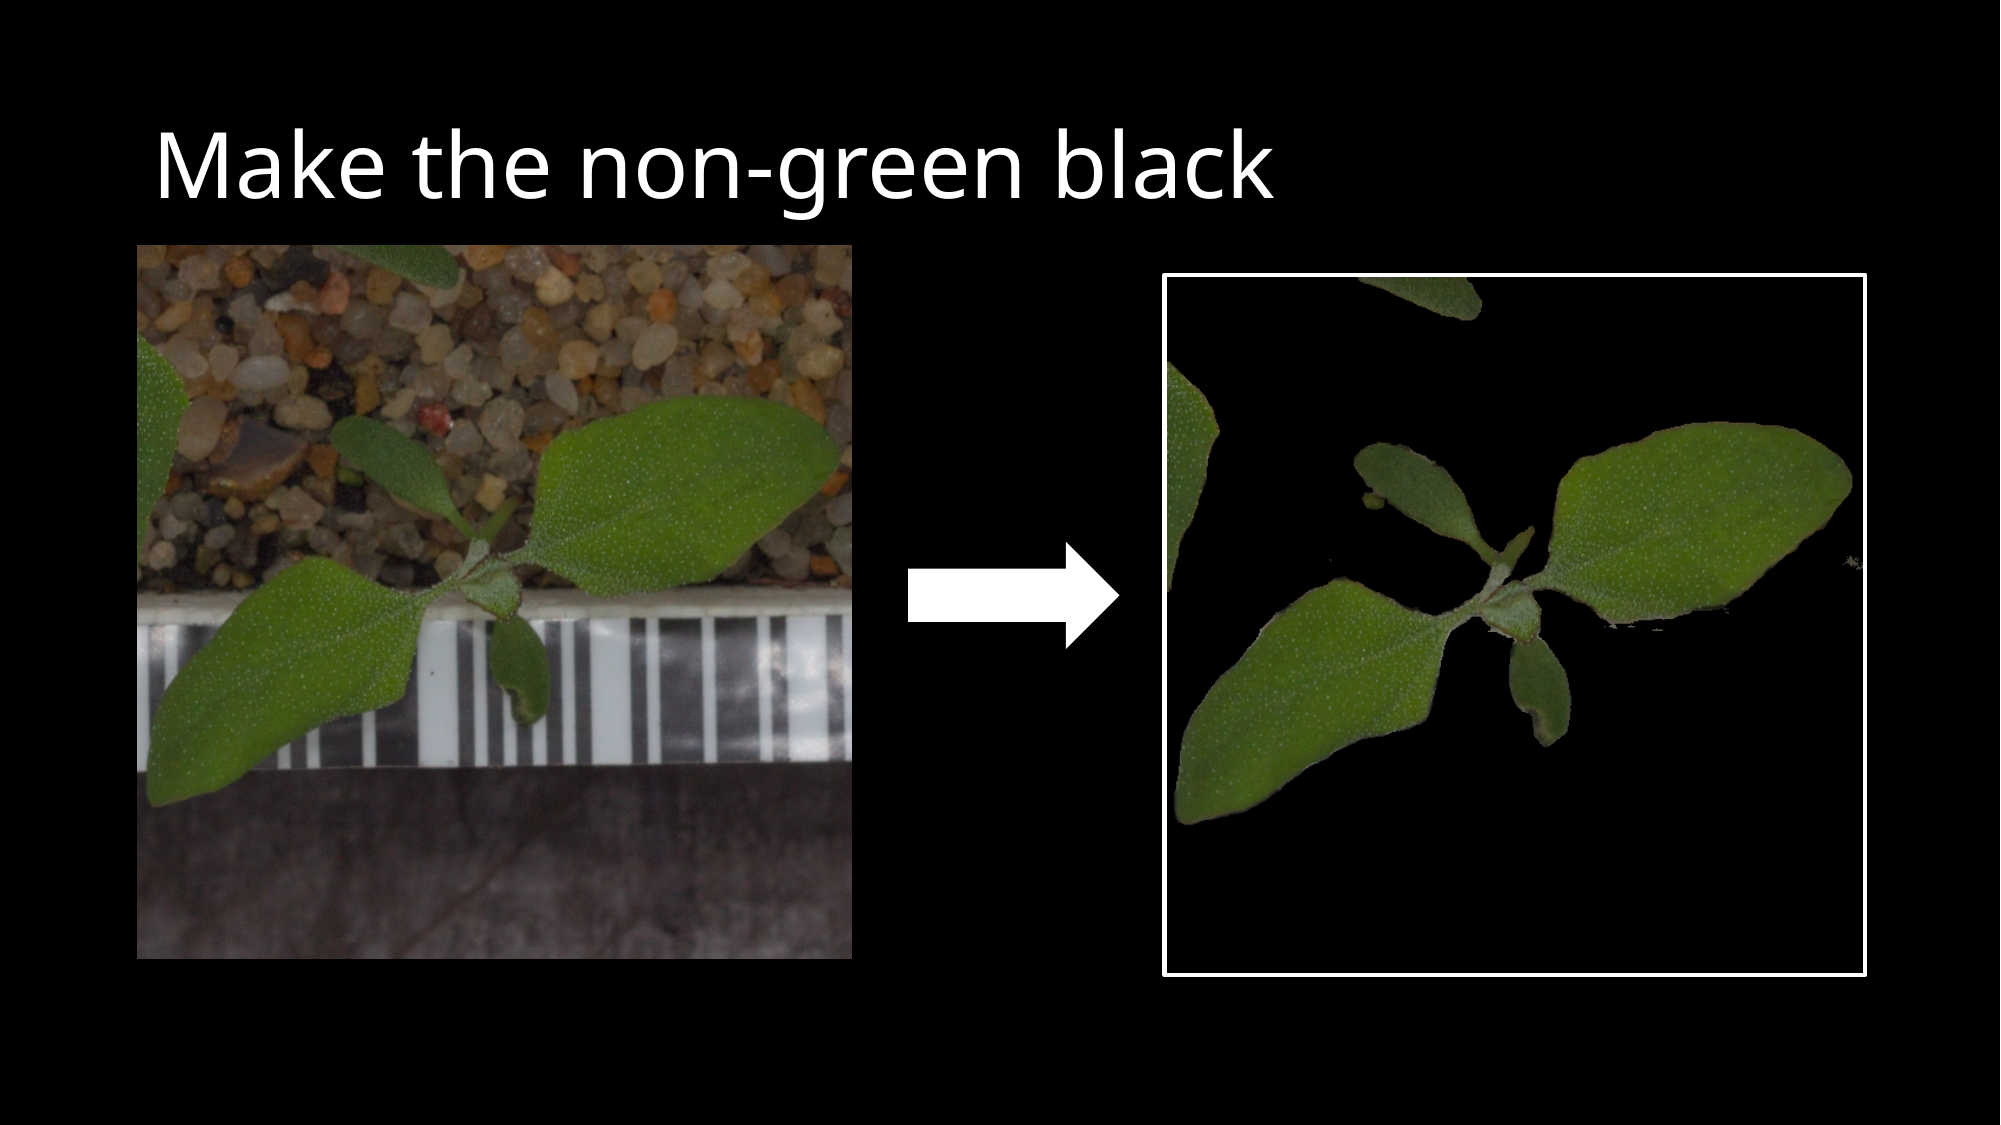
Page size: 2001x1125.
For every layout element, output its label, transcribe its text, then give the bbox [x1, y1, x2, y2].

text_box [908, 541, 1120, 649]
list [137, 245, 852, 960]
picture [1167, 277, 1863, 973]
title Make the non-green black [137, 59, 1863, 278]
